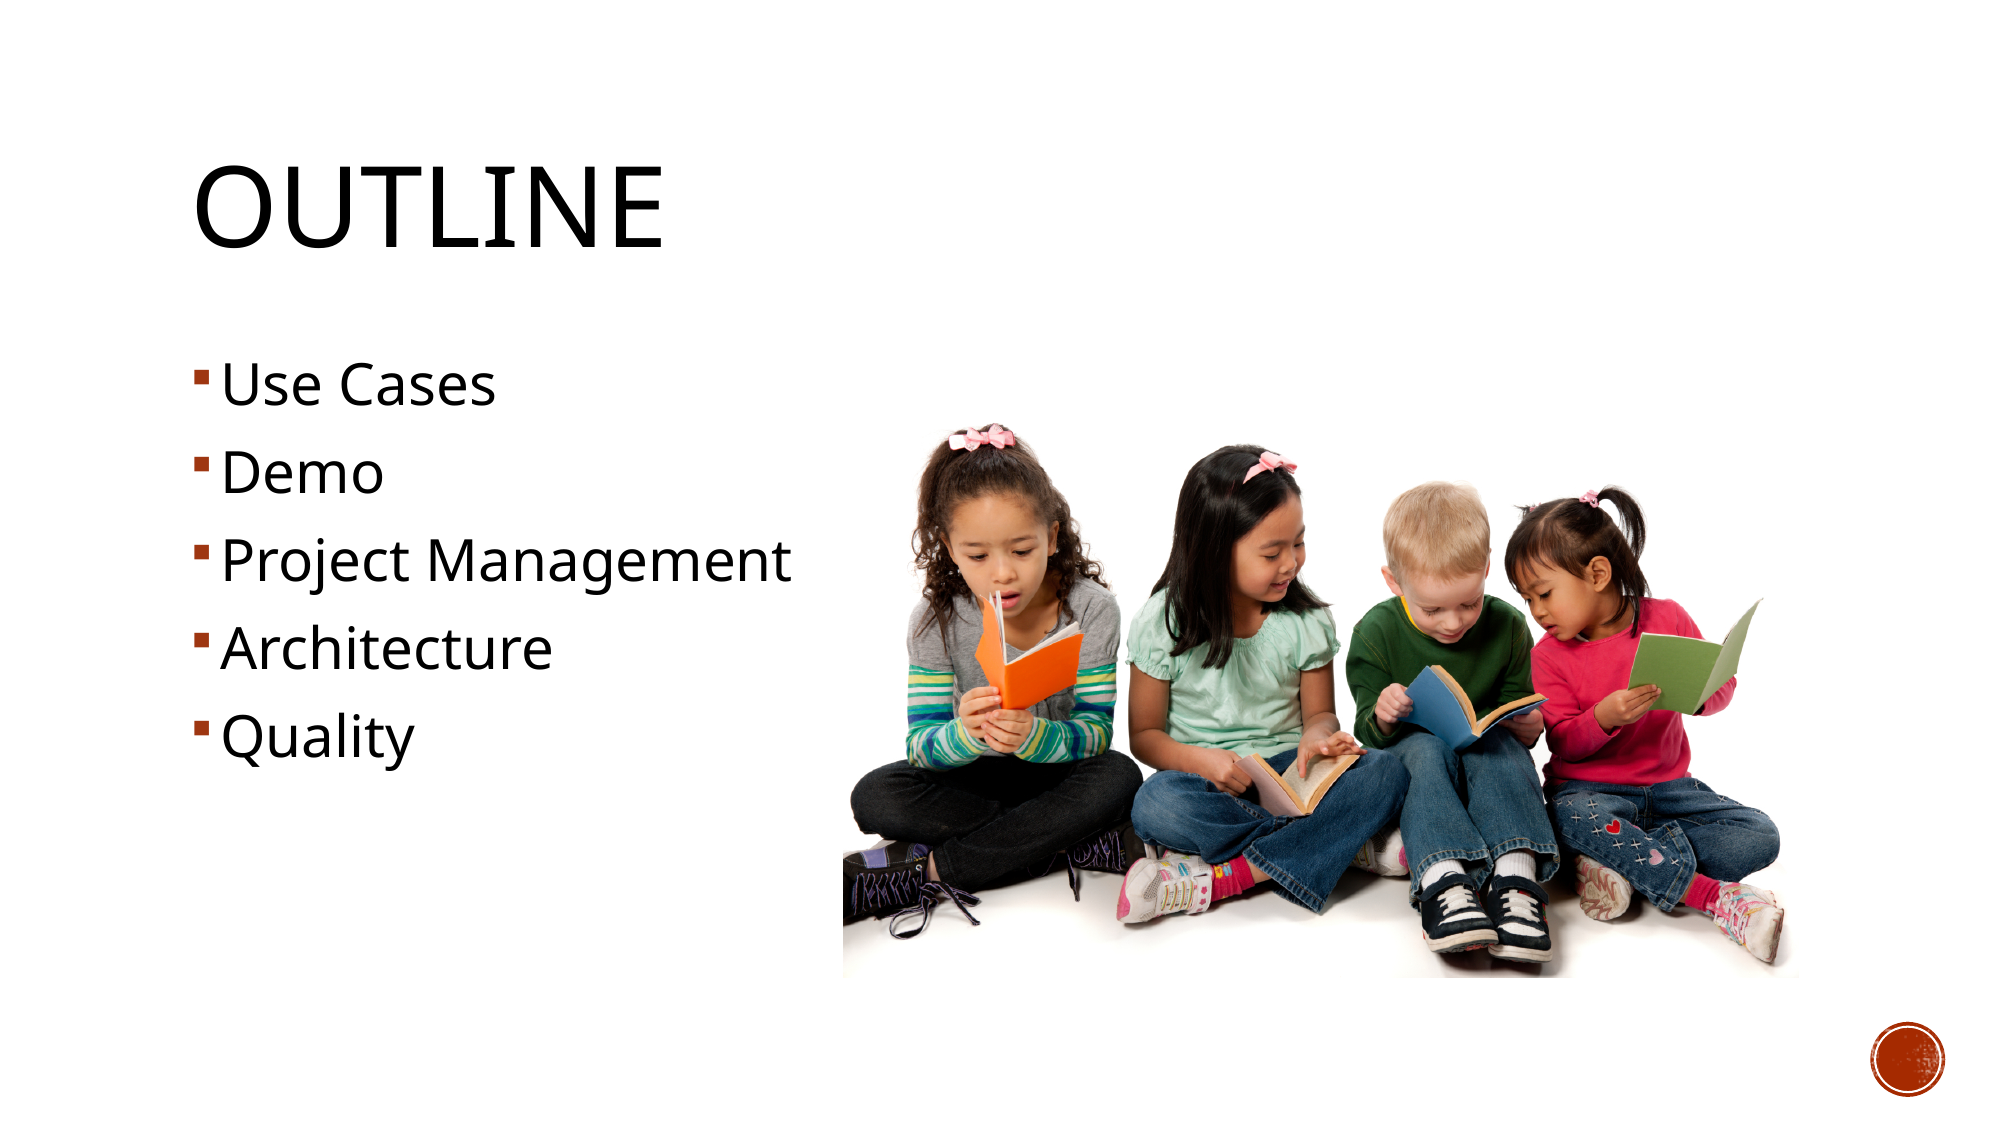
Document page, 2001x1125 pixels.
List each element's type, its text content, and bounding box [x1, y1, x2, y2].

picture [843, 343, 1799, 978]
title Outline [175, 79, 1826, 344]
list Use Cases Demo Project Management Architecture Quality [175, 348, 1826, 1013]
